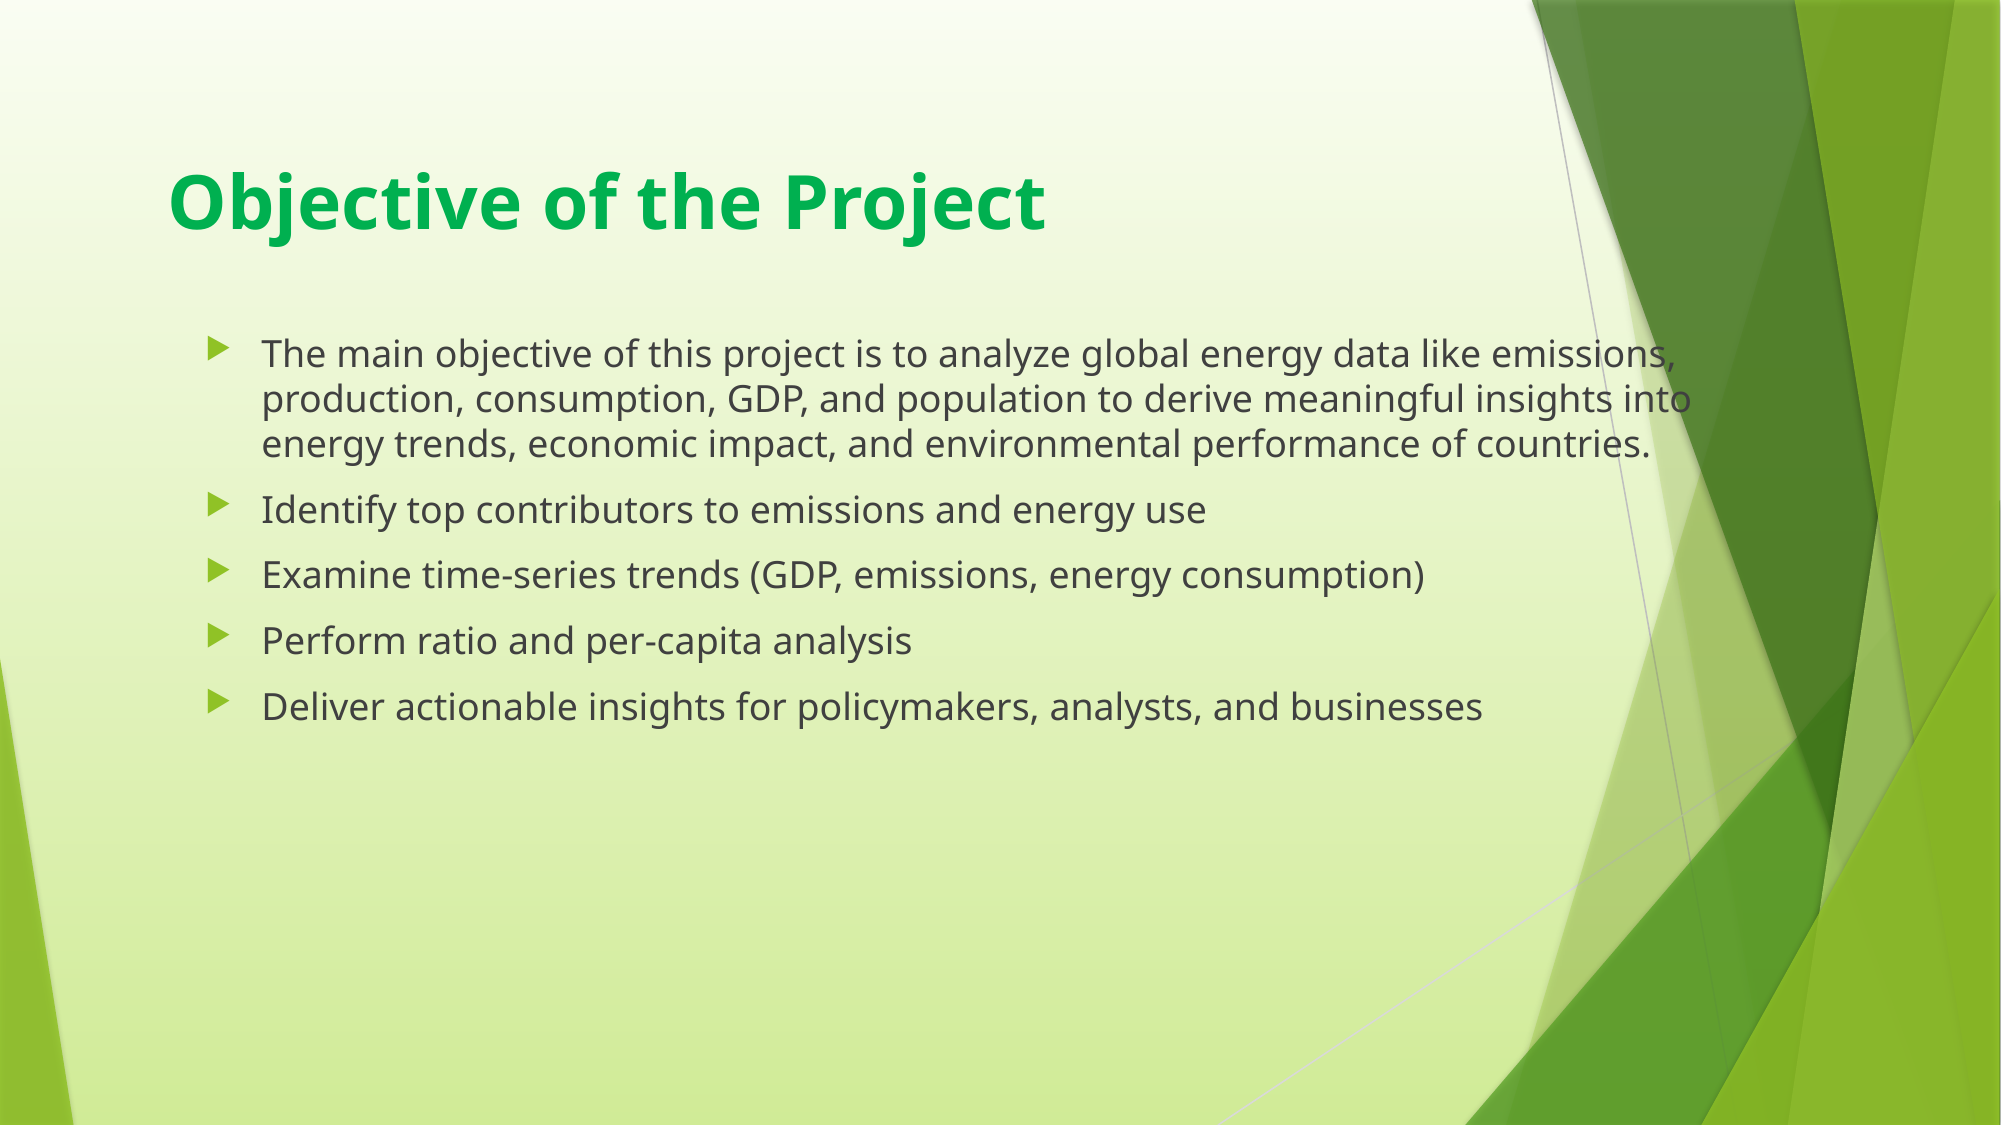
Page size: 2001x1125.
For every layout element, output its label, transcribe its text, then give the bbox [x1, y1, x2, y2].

list The main objective of this project is to analyze global energy data like emissions, production, consumption, GDP, and population to derive meaningful insights into energy trends, economic impact, and environmental performance of countries. Identify top contributors to emissions and energy use Examine time-series trends (GDP, emissions, energy consumption) Perform ratio and per-capita analysis Deliver actionable insights for policymakers, analysts, and businesses [190, 322, 1838, 1029]
title Objective of the Project [152, 96, 1878, 314]
